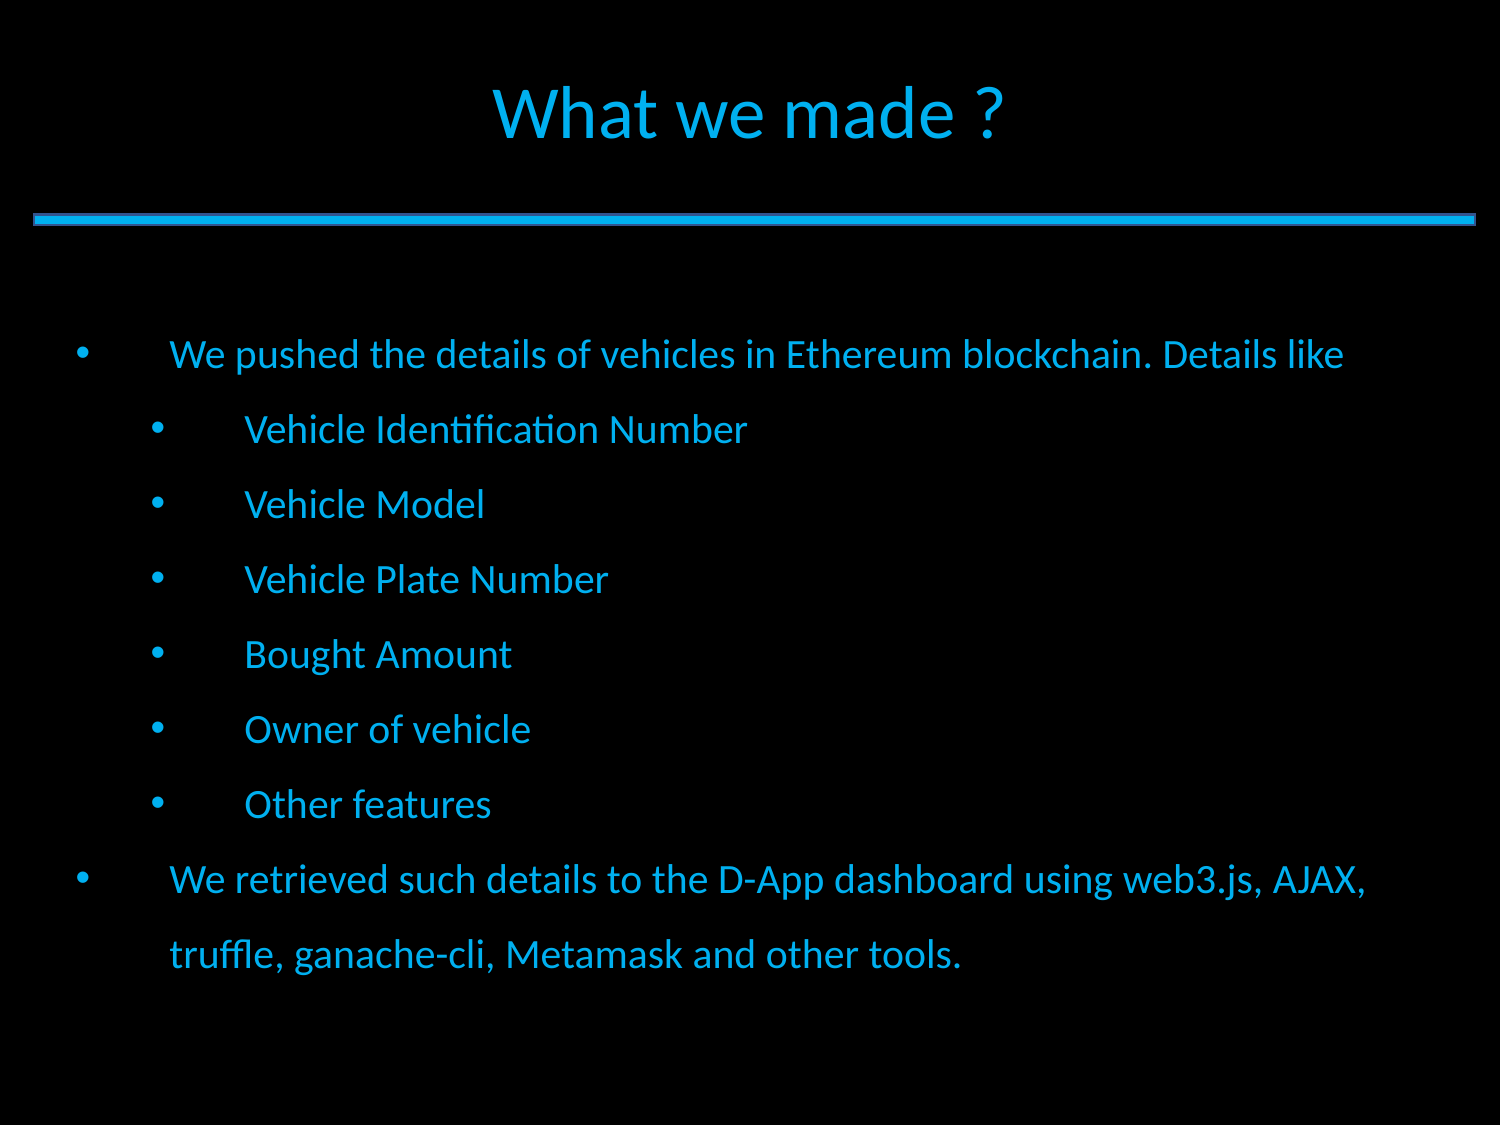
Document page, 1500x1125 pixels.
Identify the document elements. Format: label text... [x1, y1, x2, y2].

text_box [33, 213, 1476, 226]
text_box What we made ? [30, 55, 1470, 161]
text_box We pushed the details of vehicles in Ethereum blockchain. Details like Vehicle Identification Number Vehicle Model Vehicle Plate Number Bought Amount Owner of vehicle Other features We retrieved such details to the D-App dashboard using web3.js, AJAX, truffle, ganache-cli, Metamask and other tools. [60, 294, 1470, 1060]
